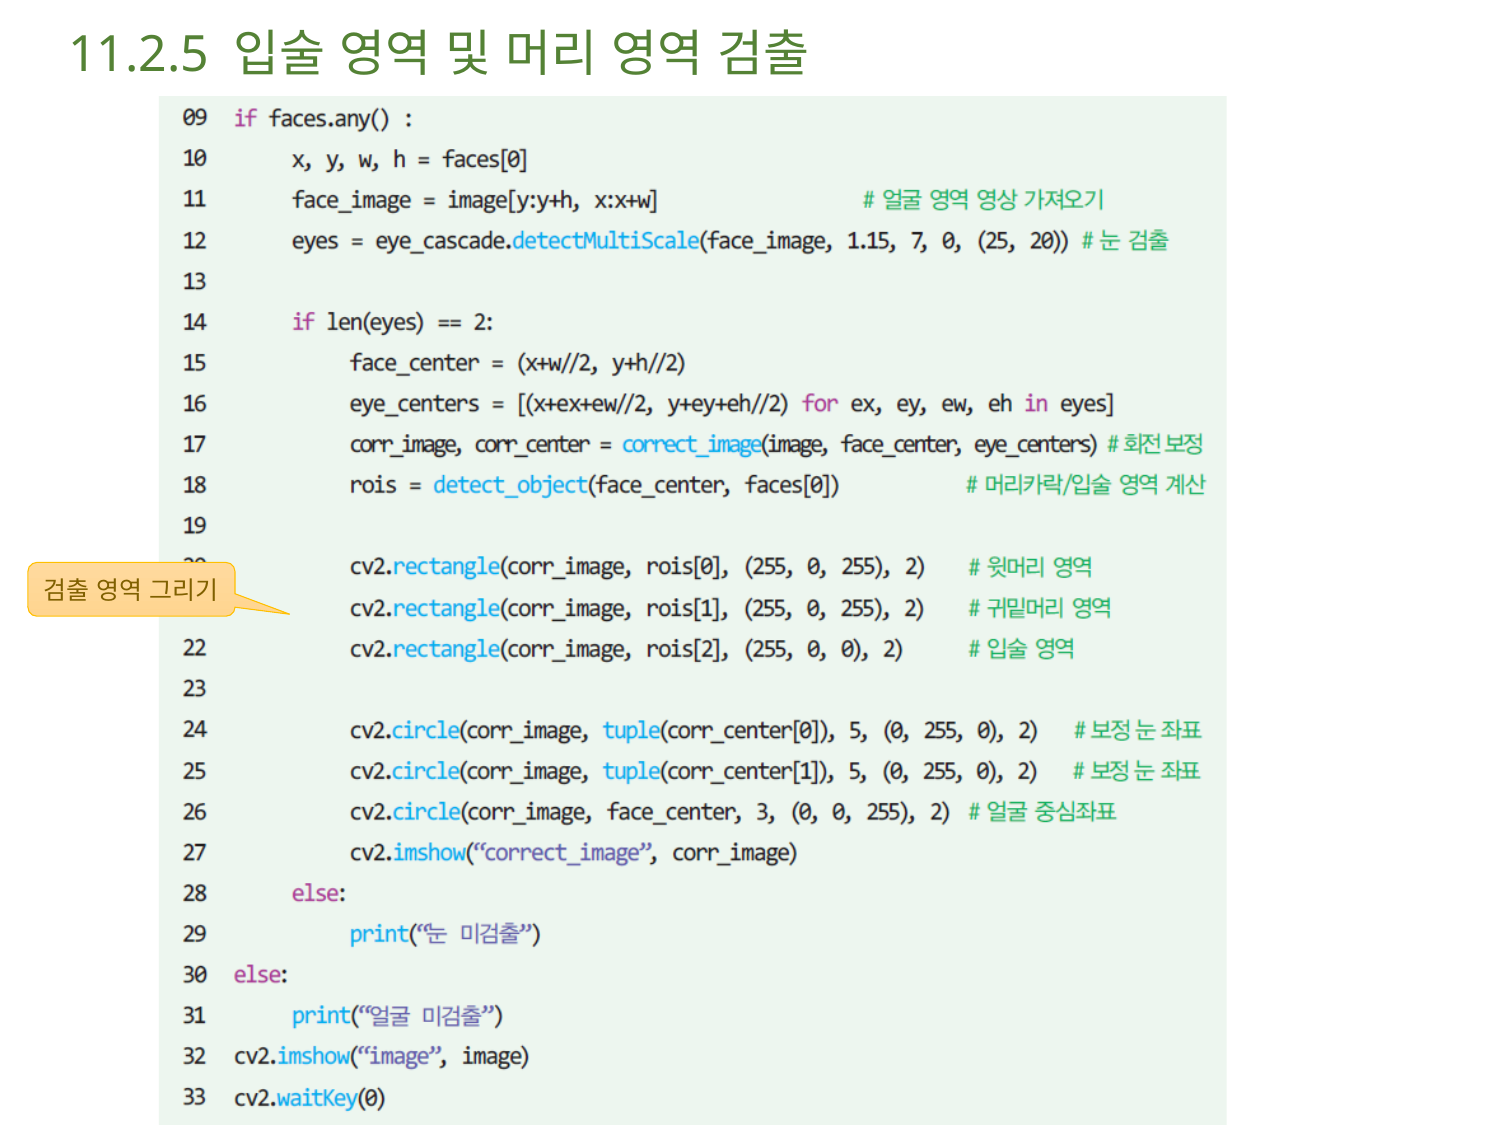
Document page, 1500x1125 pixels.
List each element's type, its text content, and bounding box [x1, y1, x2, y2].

picture [158, 96, 1227, 1125]
title 11.2.5 입술 영역 및 머리 영역 검출 [53, 4, 1459, 107]
text_box 검출 영역 그리기 [27, 561, 158, 617]
